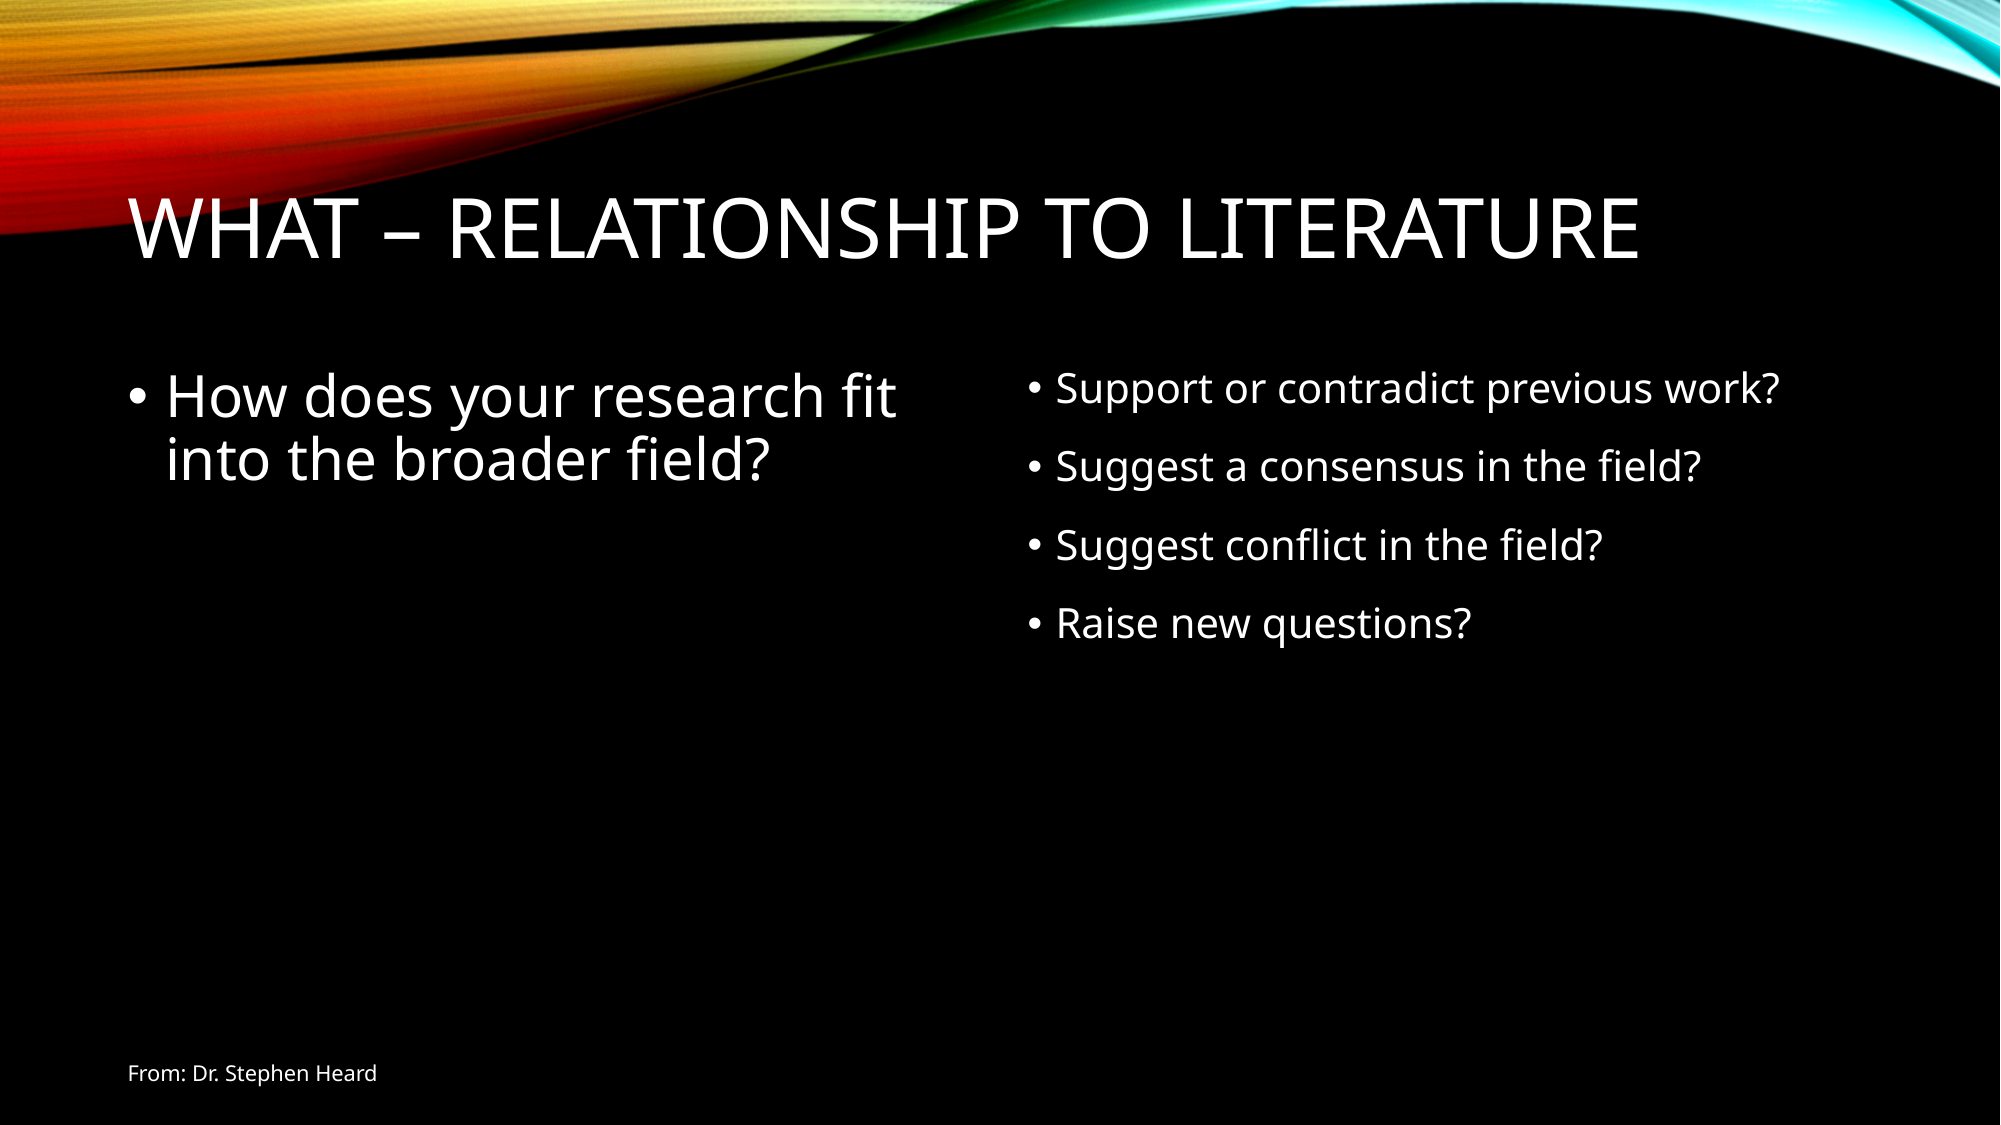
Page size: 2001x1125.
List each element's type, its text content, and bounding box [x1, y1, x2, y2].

footer From: Dr. Stephen Heard [112, 1042, 1388, 1103]
list How does your research fit into the broader field? [112, 360, 988, 1021]
title What – Relationship to Literature [112, 125, 1888, 338]
list Support or contradict previous work? Suggest a consensus in the field? Suggest conflict in the field? Raise new questions? [1012, 360, 1888, 1021]
picture [0, 0, 2000, 237]
